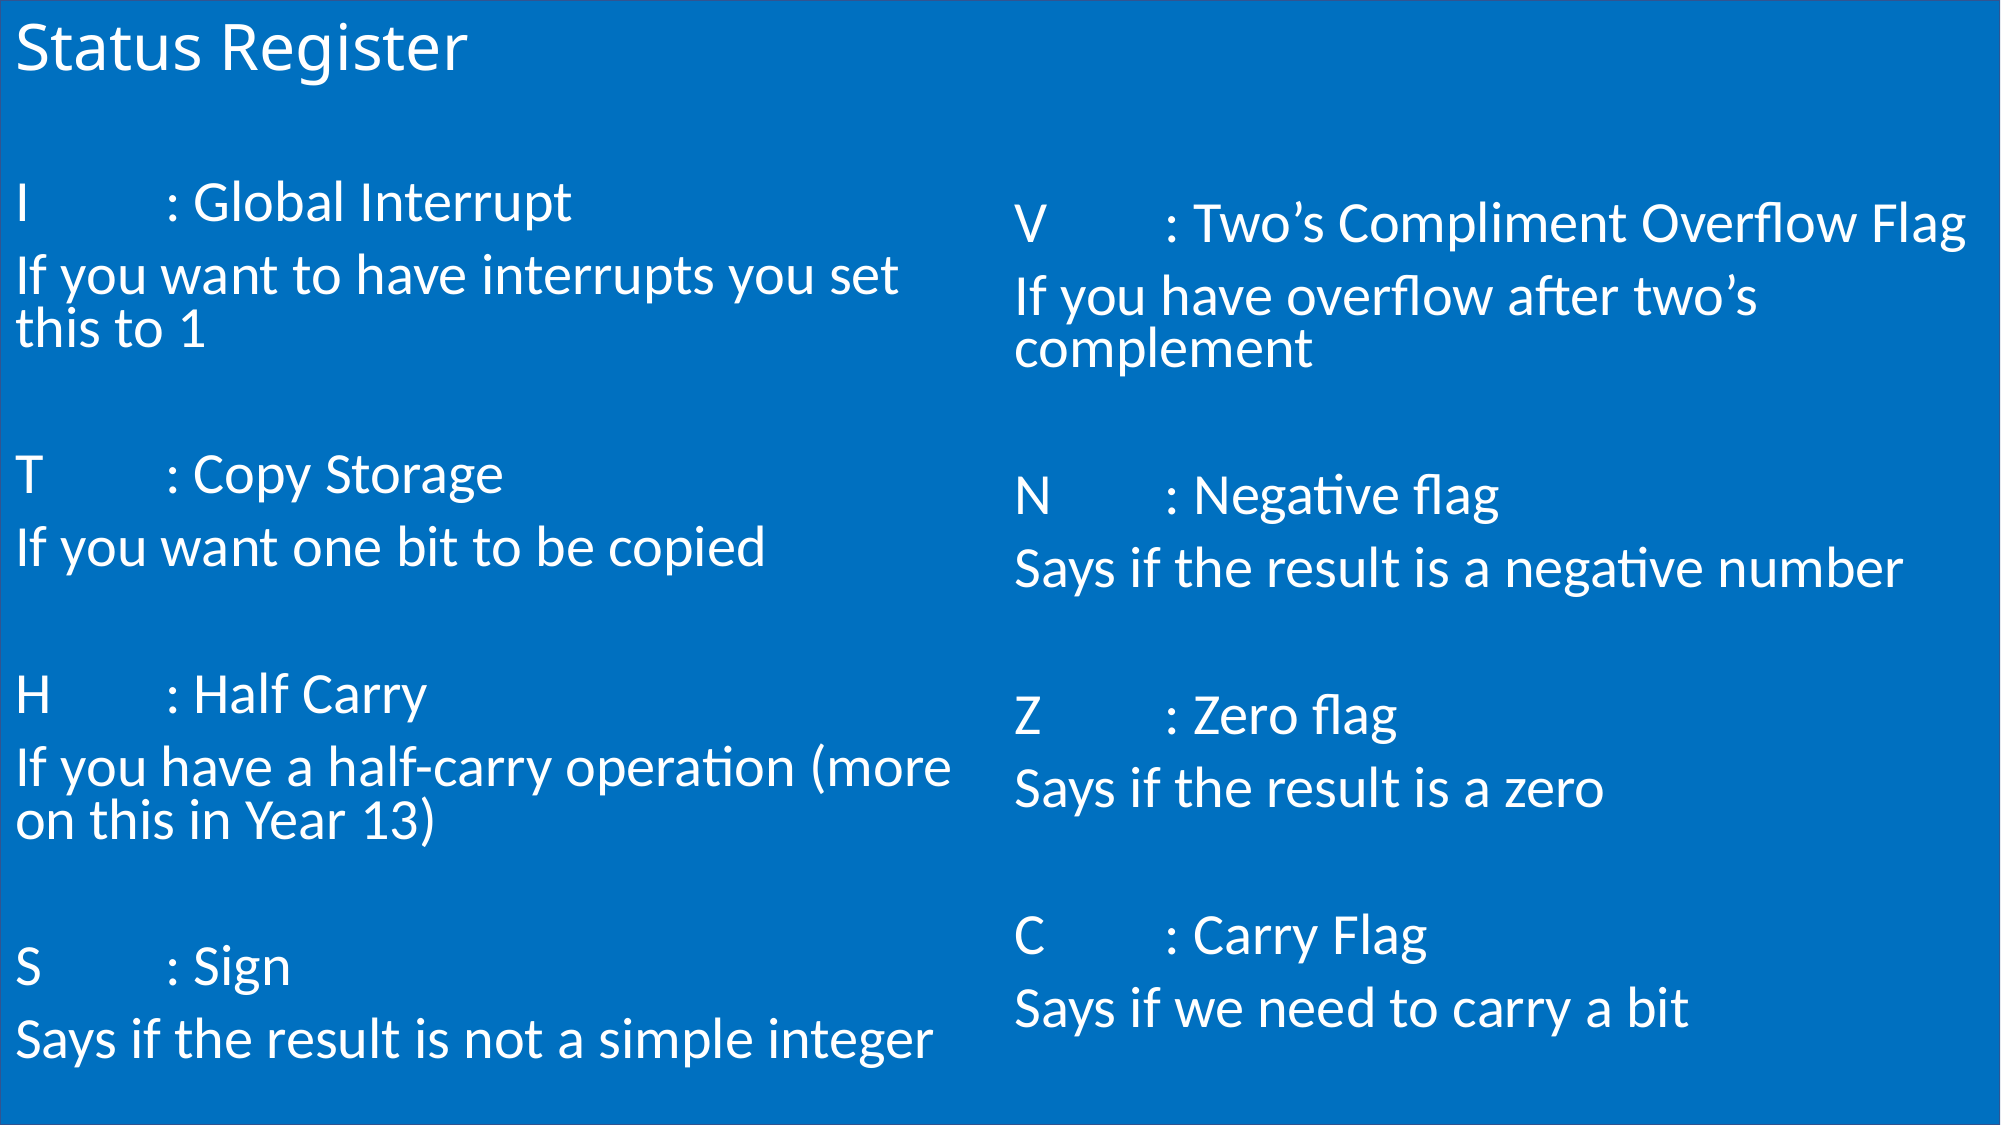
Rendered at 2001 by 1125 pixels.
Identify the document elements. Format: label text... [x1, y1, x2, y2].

list I : Global Interrupt If you want to have interrupts you set this to 1 T : Copy Storage If you want one bit to be copied H : Half Carry If you have a half-carry operation (more on this in Year 13) S : Sign Says if the result is not a simple integer V : Two’s Compliment Overflow Flag If you have overflow after two’s complement N : Negative flag Says if the result is a negative number Z : Zero flag Says if the result is a zero C : Carry Flag Says if we need to carry a bit [0, 119, 2000, 1125]
title Status Register [0, 0, 2000, 95]
